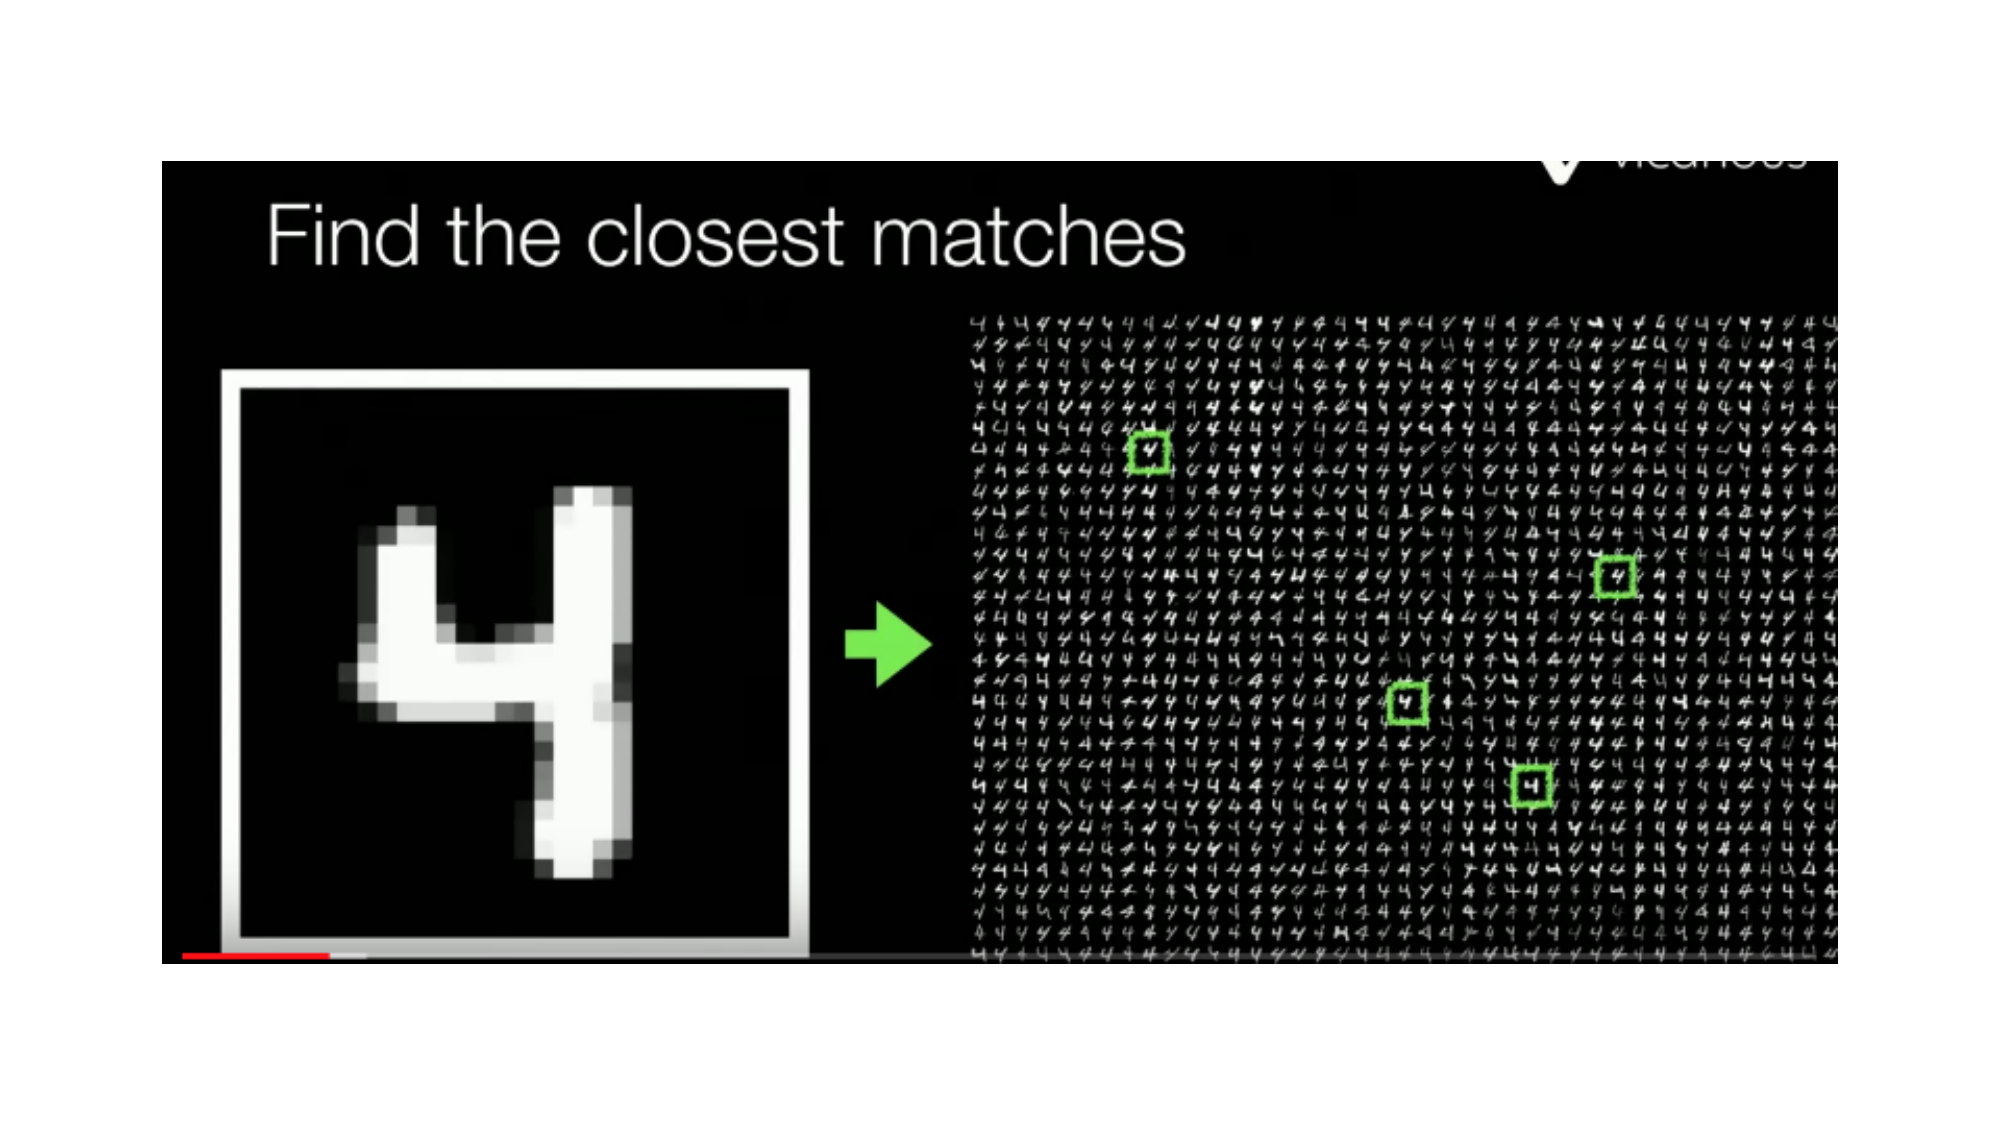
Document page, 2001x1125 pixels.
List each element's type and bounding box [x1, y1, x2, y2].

picture [162, 161, 1838, 964]
